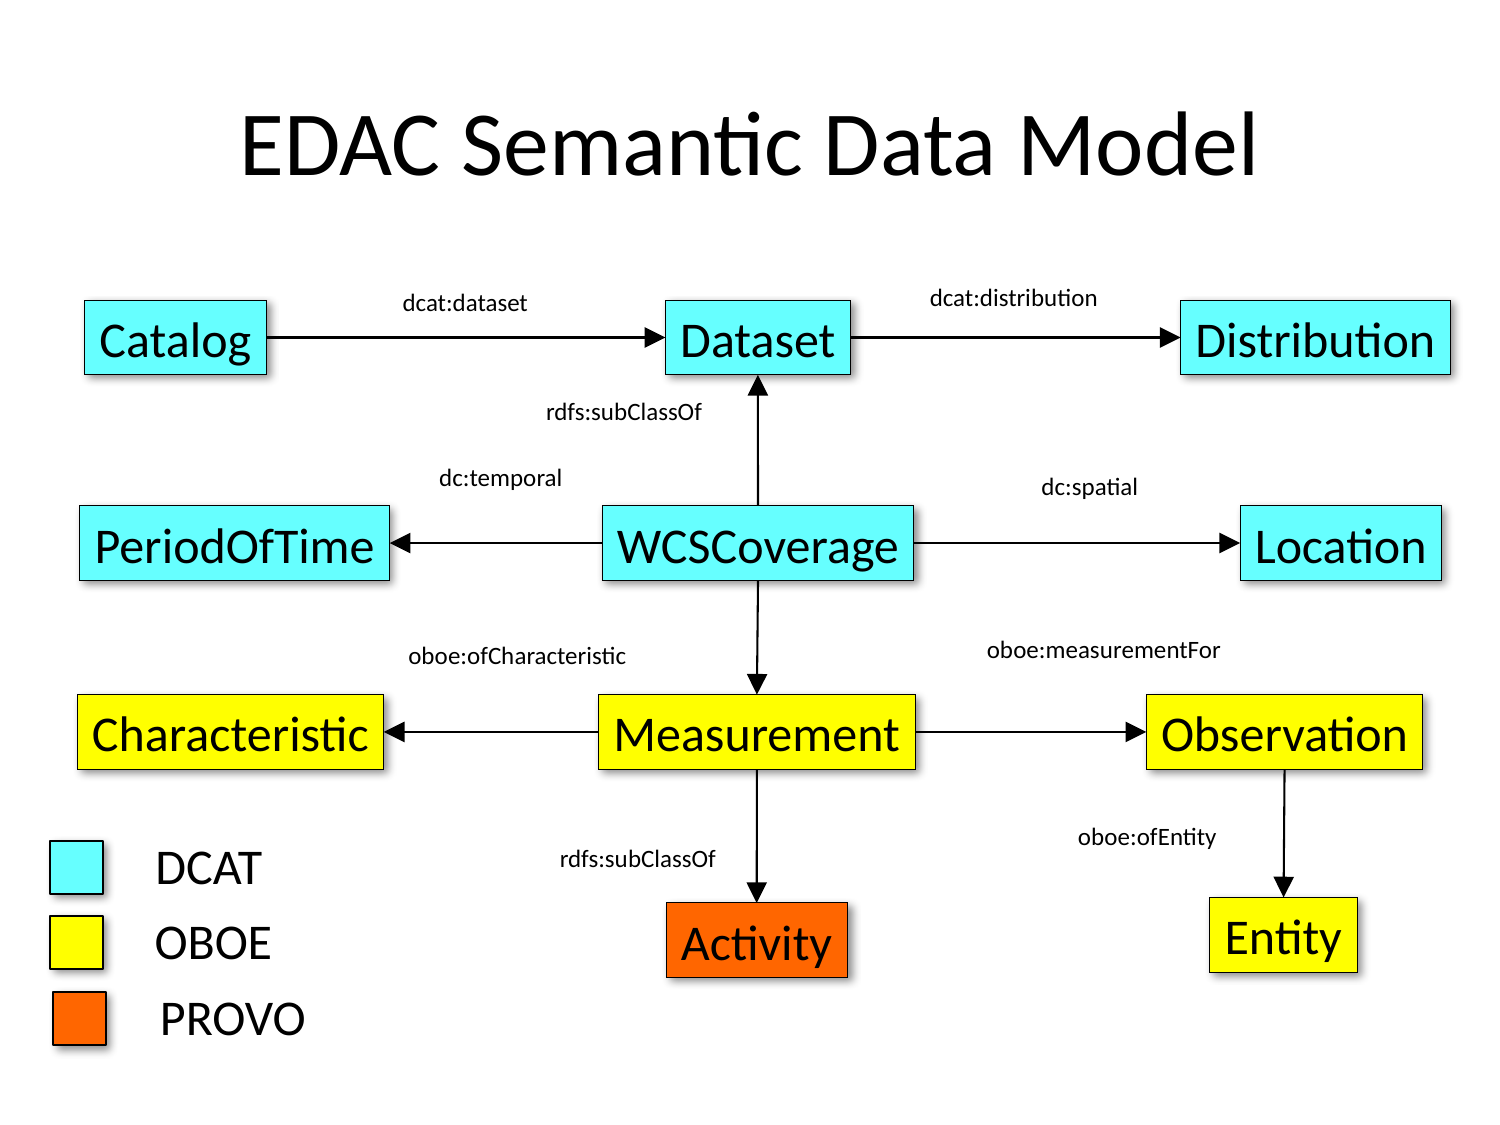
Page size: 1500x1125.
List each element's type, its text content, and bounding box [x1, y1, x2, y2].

text_box Entity [1209, 897, 1358, 973]
text_box DCAT [140, 827, 278, 902]
text_box Measurement [598, 694, 916, 770]
text_box rdfs:subClassOf [531, 387, 718, 433]
text_box [50, 916, 104, 969]
text_box oboe:ofEntity [1063, 812, 1232, 858]
text_box dcat:distribution [915, 273, 1114, 319]
text_box [50, 841, 104, 894]
text_box Activity [666, 902, 848, 978]
text_box Dataset [665, 300, 851, 375]
text_box WCSCoverage [602, 505, 914, 581]
text_box oboe:measurementFor [972, 626, 1237, 672]
text_box Distribution [1180, 300, 1451, 375]
title EDAC Semantic Data Model [75, 45, 1425, 233]
text_box PeriodOfTime [79, 505, 390, 581]
text_box Observation [1146, 694, 1423, 770]
text_box OBOE [139, 902, 288, 977]
text_box Location [1240, 505, 1442, 581]
text_box PROVO [145, 978, 321, 1053]
text_box dcat:dataset [387, 279, 543, 324]
text_box [53, 991, 106, 1045]
text_box oboe:ofCharacteristic [393, 632, 642, 677]
text_box Catalog [84, 300, 267, 375]
text_box rdfs:subClassOf [545, 834, 732, 880]
text_box dc:spatial [1026, 462, 1154, 508]
text_box dc:temporal [424, 454, 578, 499]
text_box Characteristic [77, 694, 384, 770]
